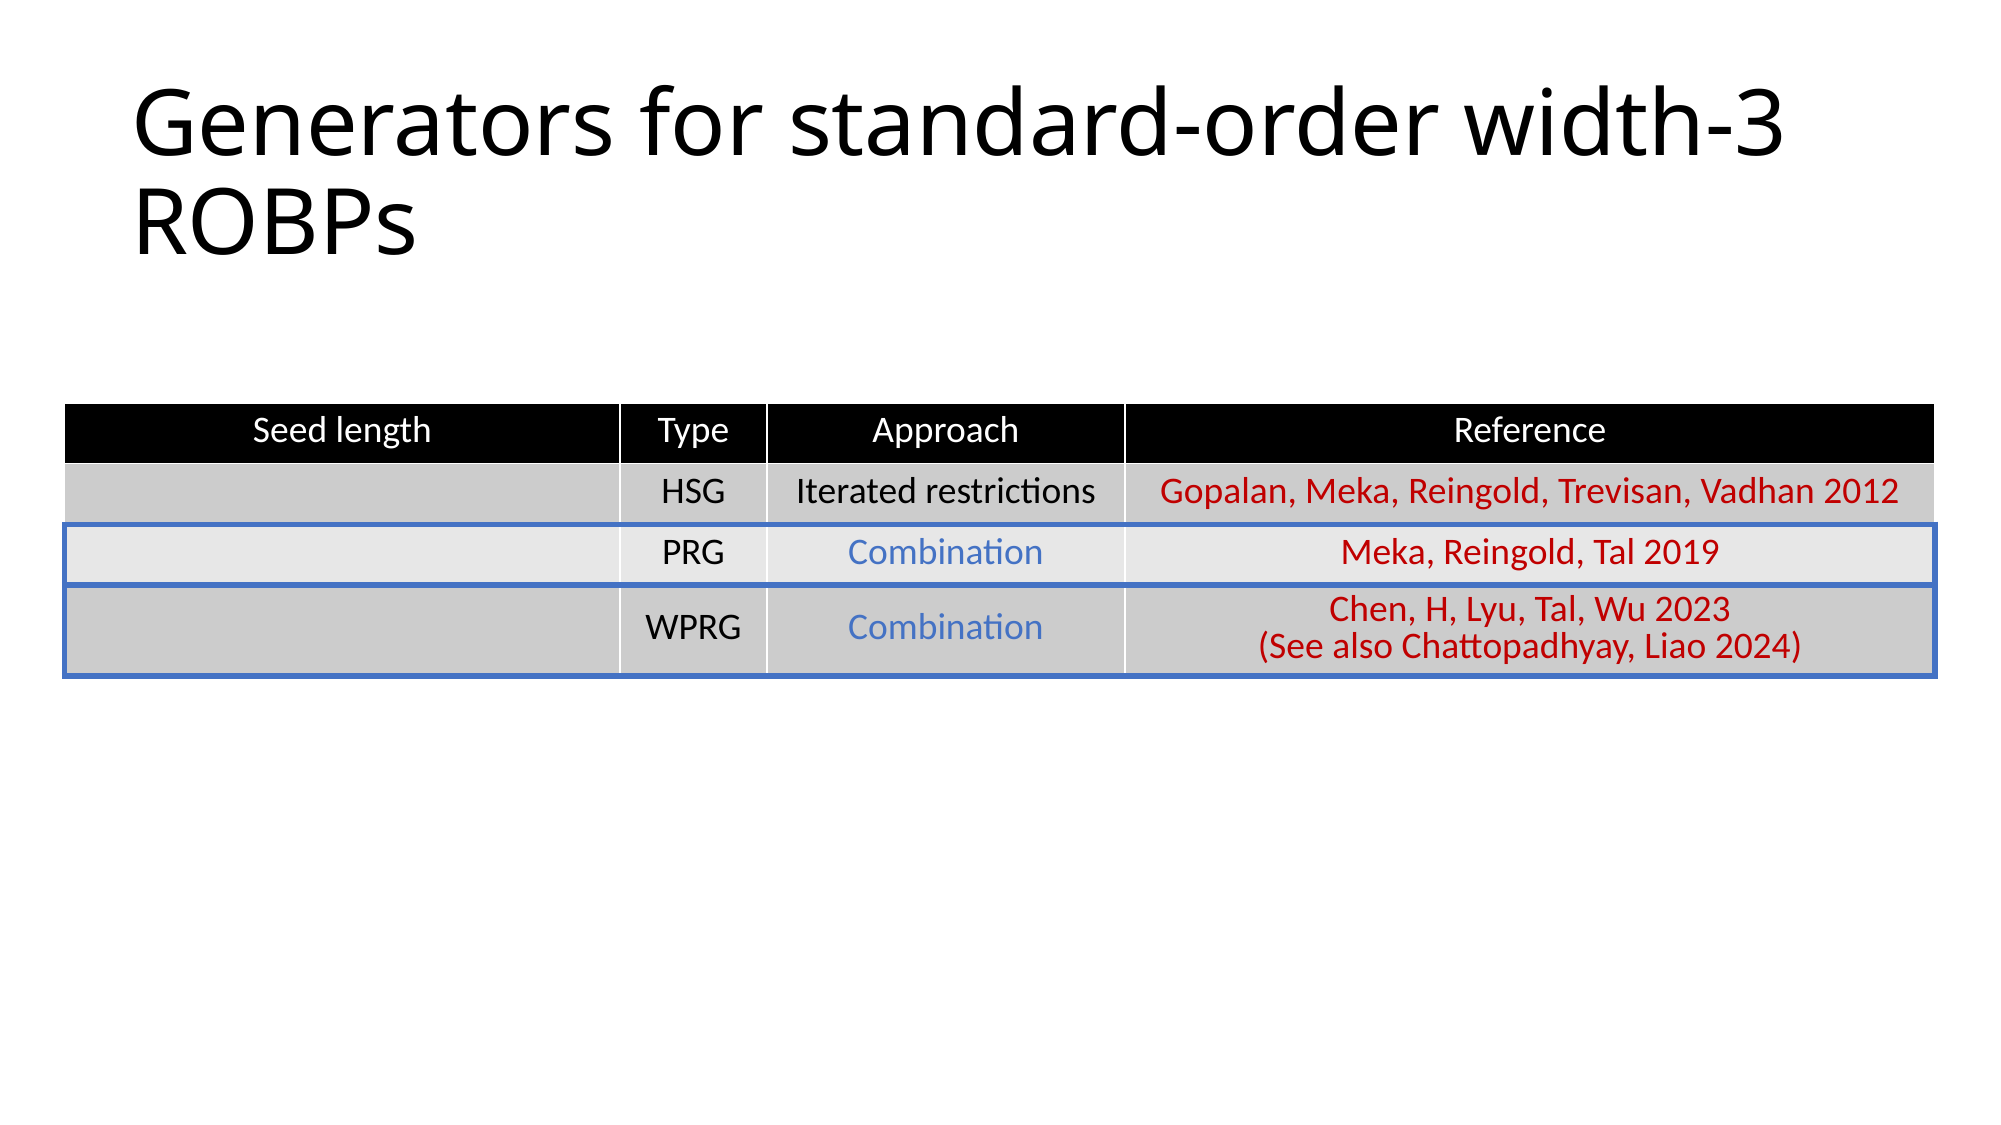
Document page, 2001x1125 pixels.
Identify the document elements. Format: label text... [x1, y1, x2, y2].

title Generators for standard-order width-3 ROBPs [116, 74, 1884, 276]
